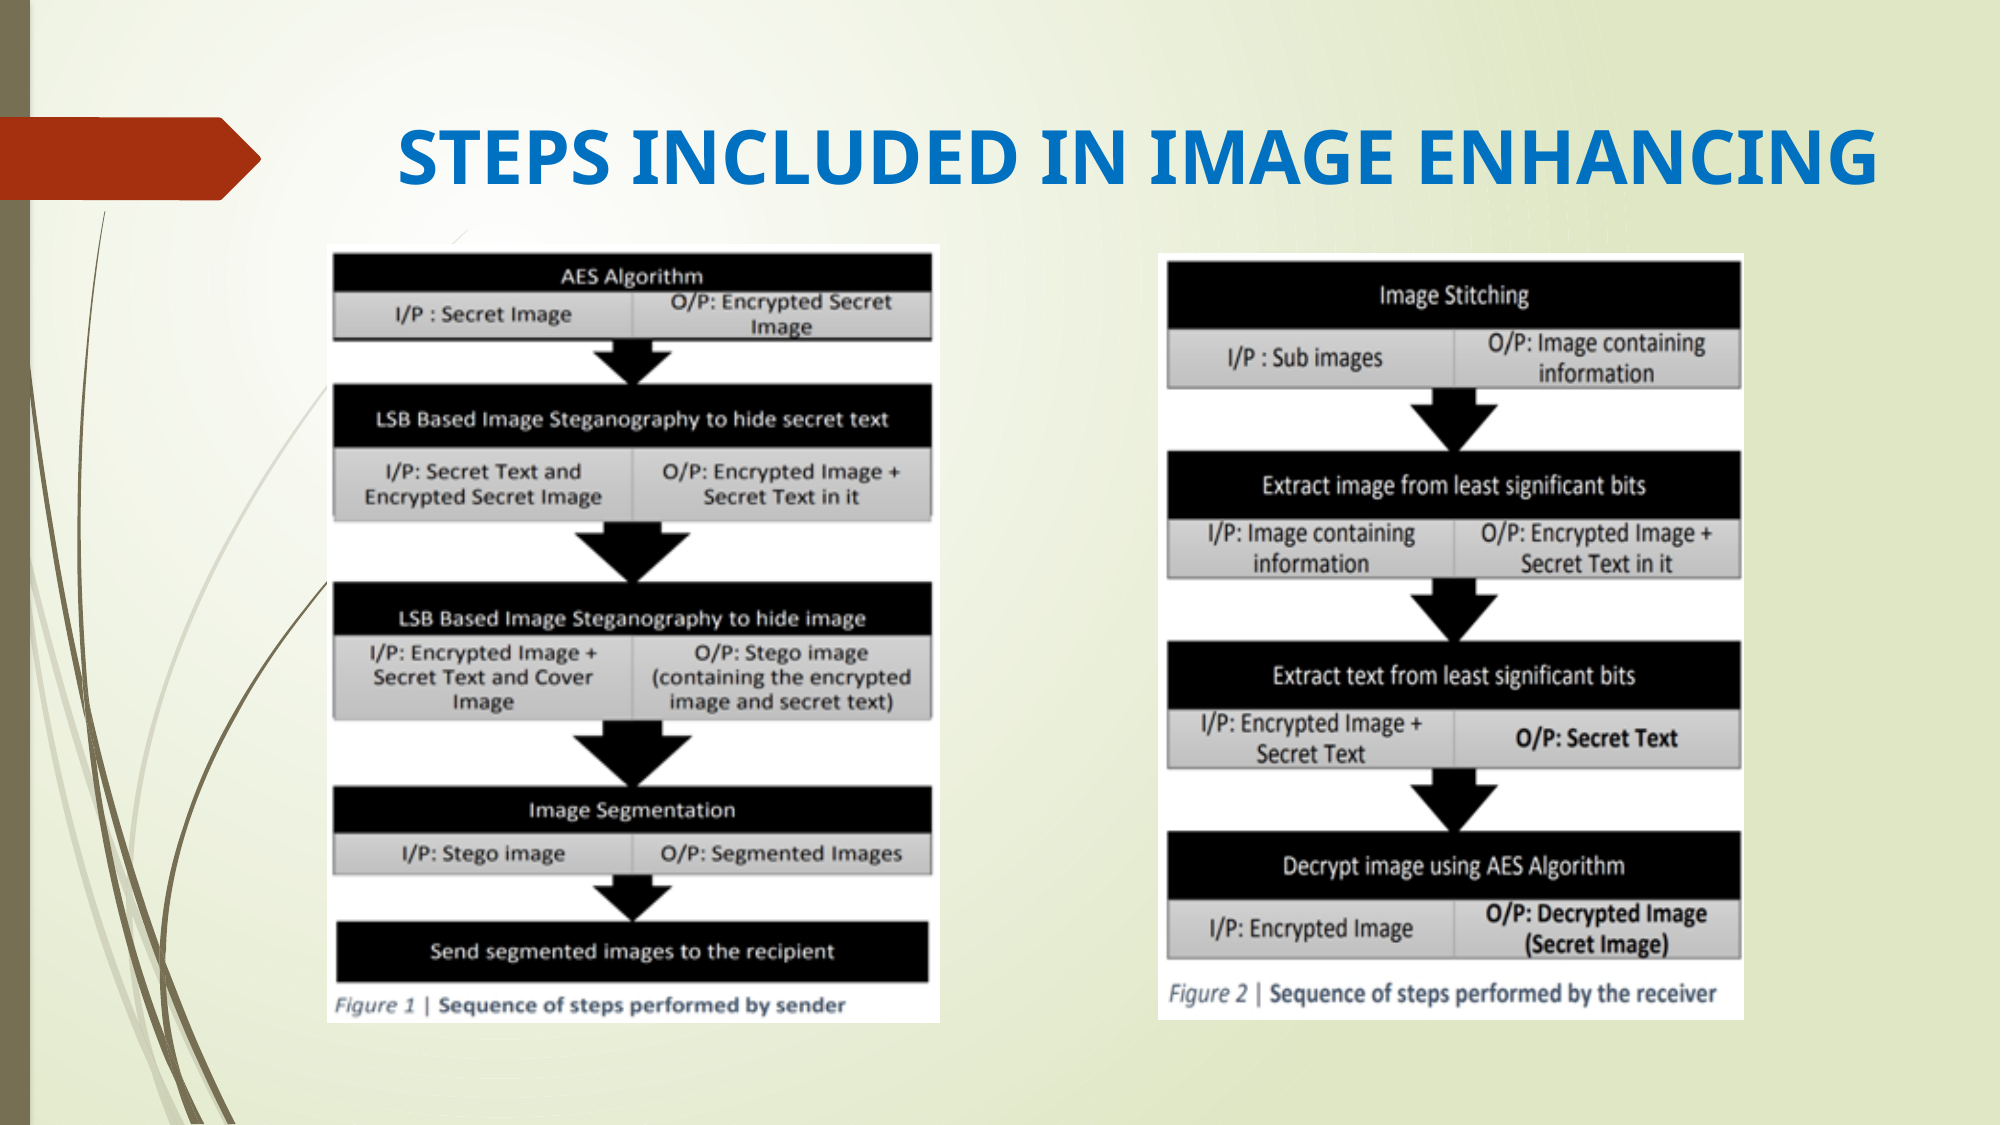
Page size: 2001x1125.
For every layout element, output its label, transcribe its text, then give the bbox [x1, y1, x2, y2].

picture [327, 244, 940, 1023]
picture [1158, 253, 1744, 1021]
title STEPS INCLUDED IN IMAGE ENHANCING [382, 102, 2000, 261]
